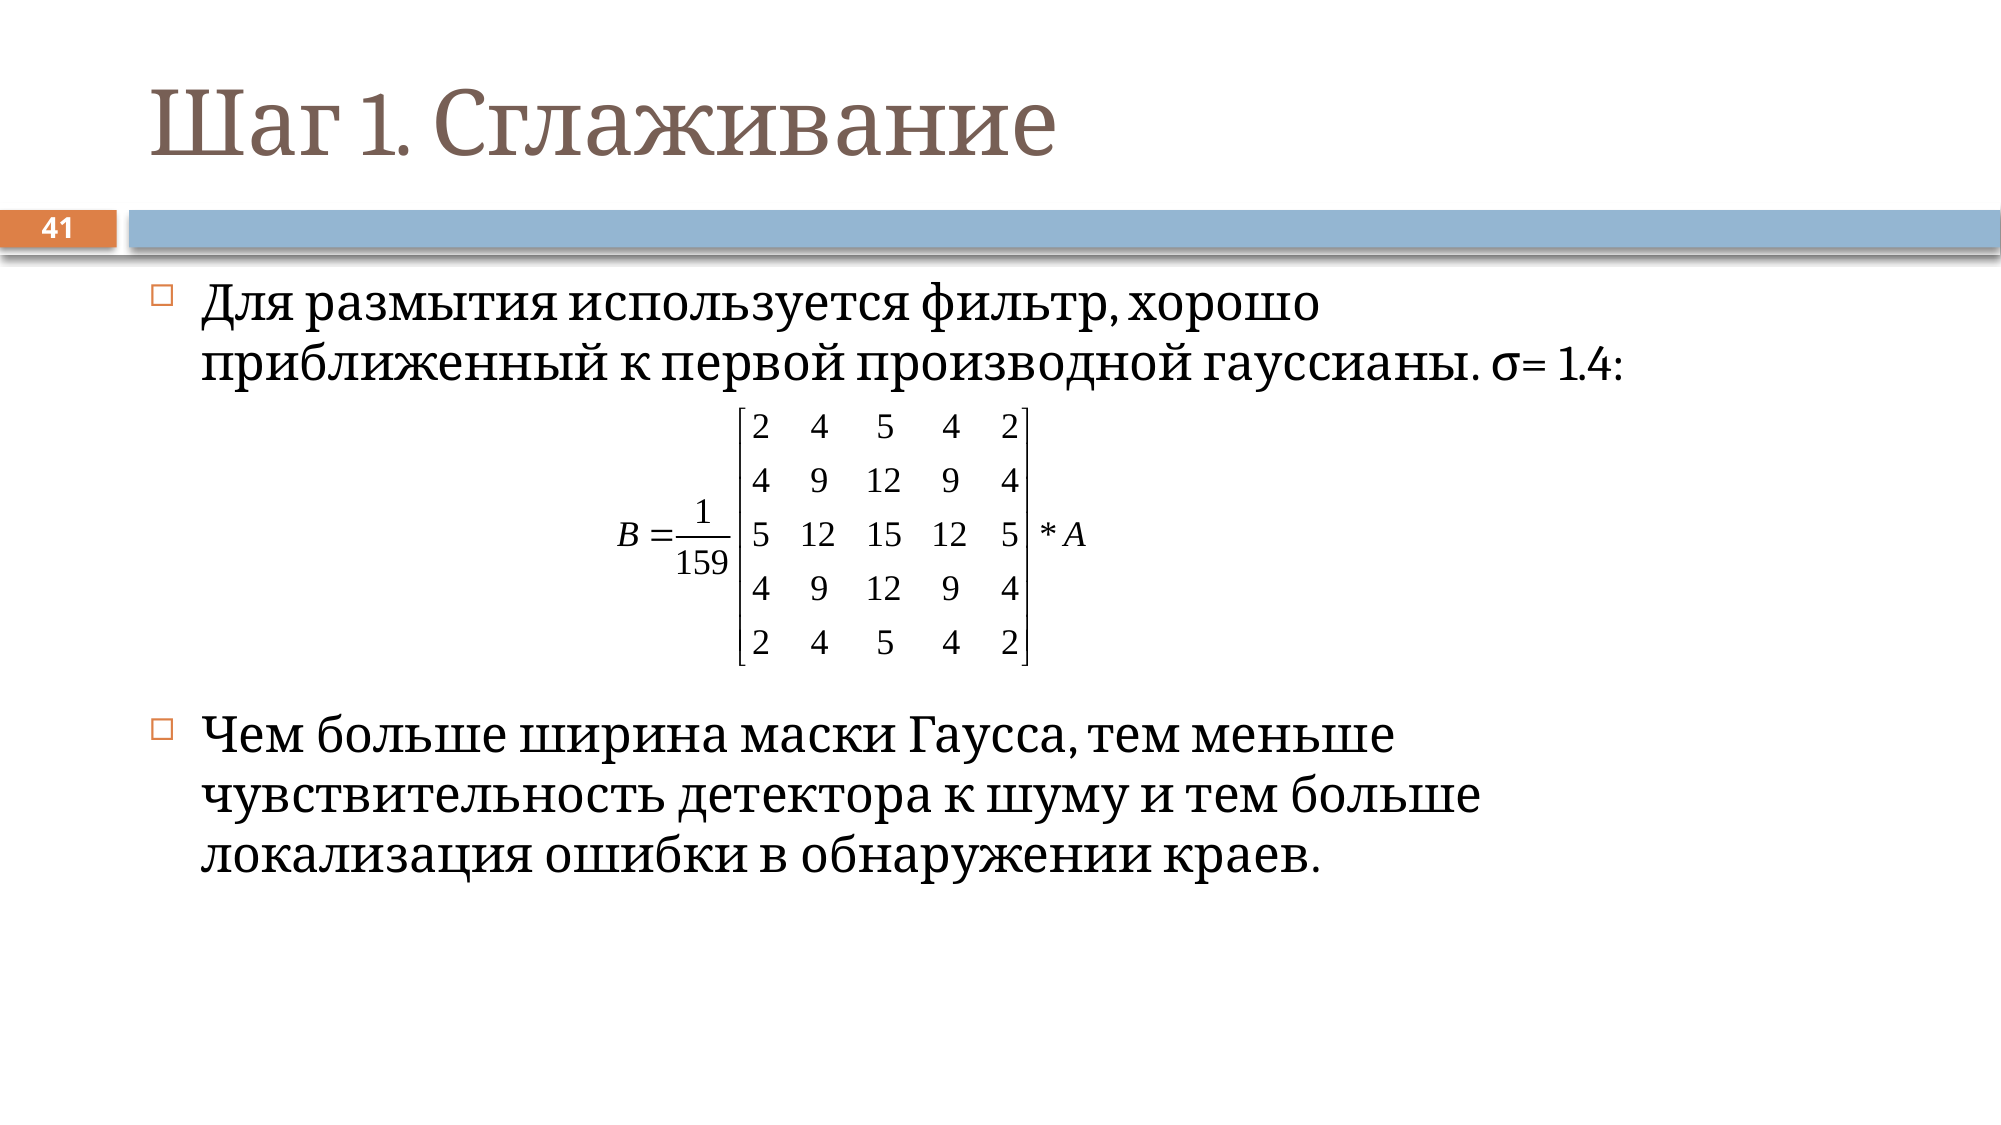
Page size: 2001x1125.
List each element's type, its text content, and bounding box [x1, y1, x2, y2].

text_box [609, 401, 1091, 673]
list Для размытия используется фильтр, хорошо приближенный к первой производной гауссианы. σ= 1.4: Чем больше ширина маски Гаусса, тем меньше чувствительность детектора к шуму и тем больше локализация ошибки в обнаружении краев. [133, 262, 1688, 1083]
title Шаг 1. Сглаживание [133, 37, 1918, 200]
slide_number 41 [0, 208, 117, 249]
